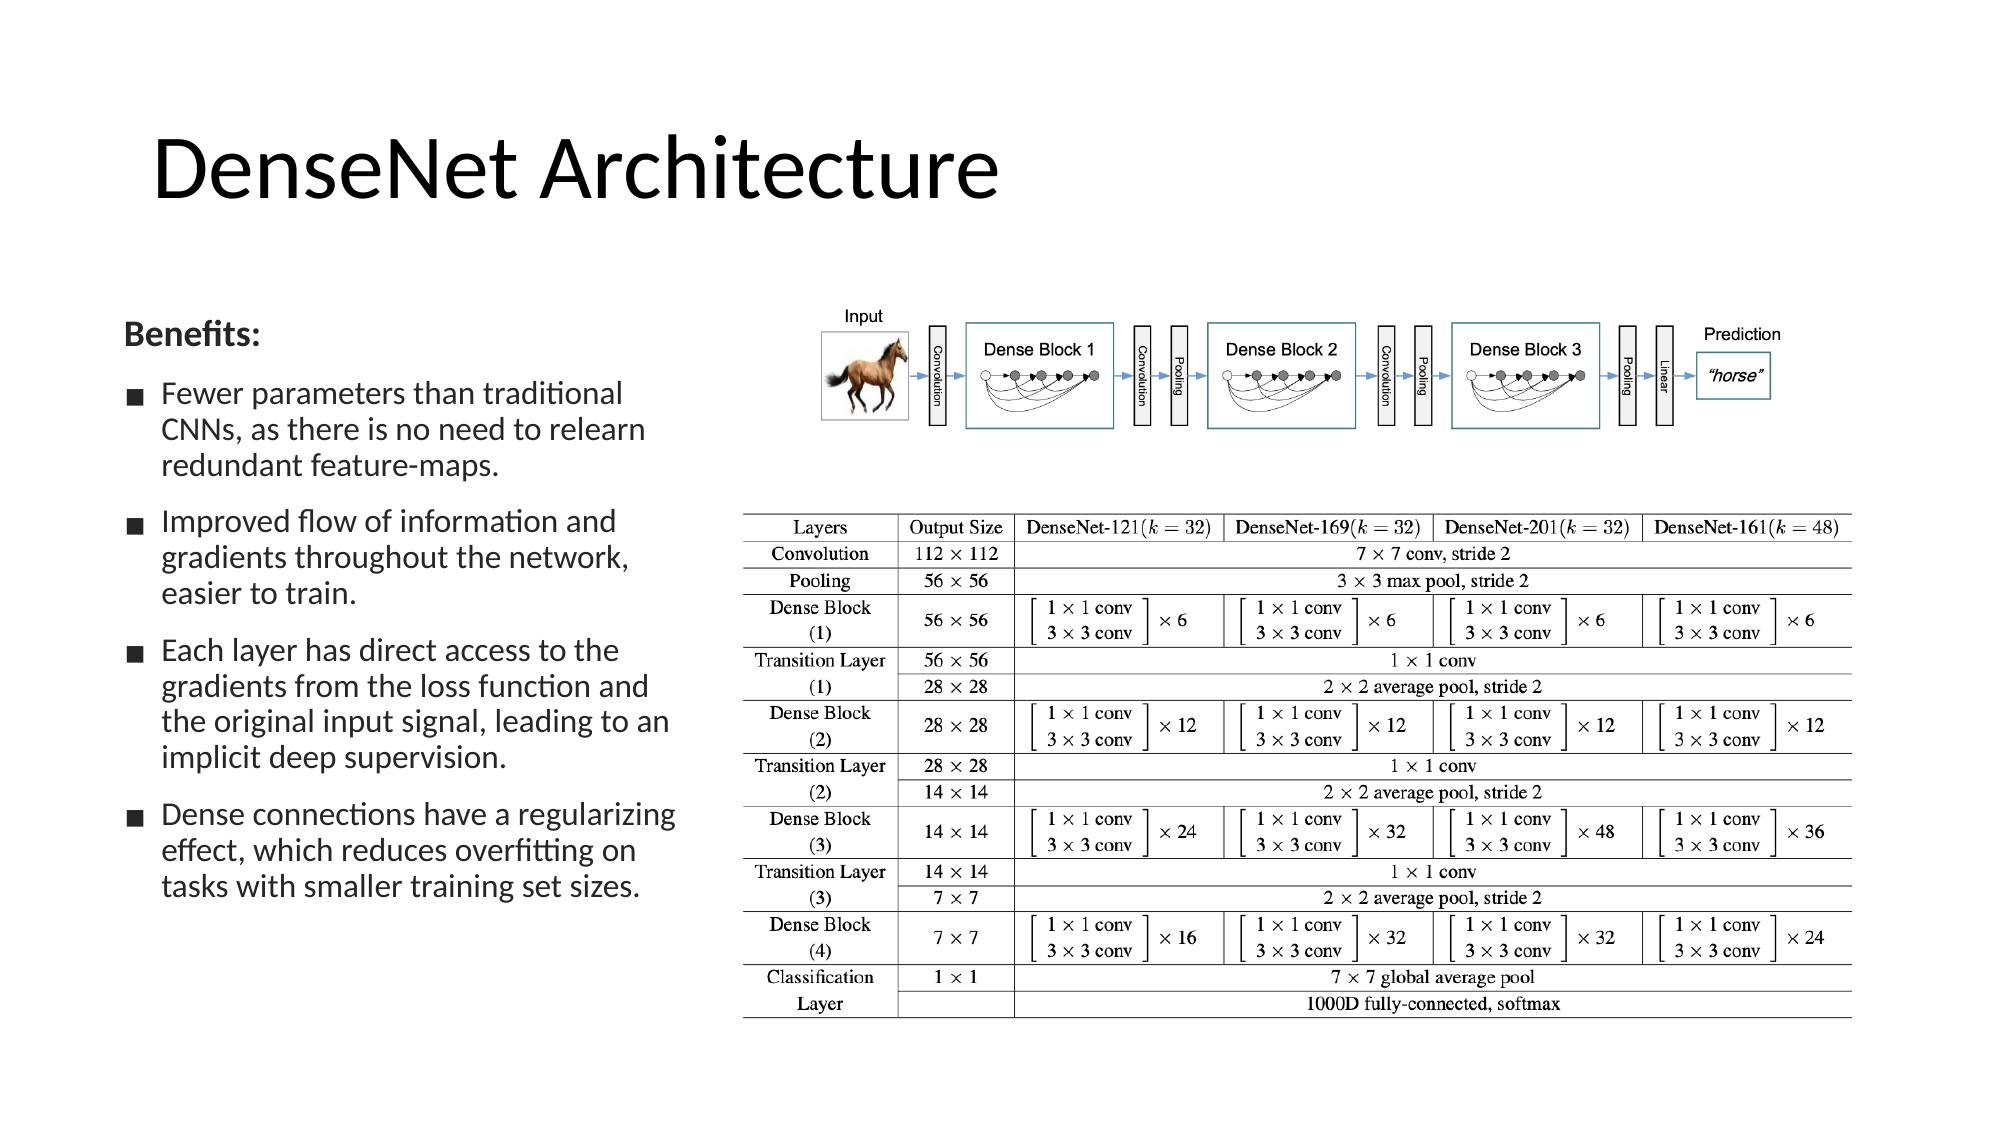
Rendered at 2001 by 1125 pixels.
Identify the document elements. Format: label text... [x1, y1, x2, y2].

picture [789, 290, 1792, 442]
picture [717, 497, 1863, 1027]
list Benefits: Fewer parameters than traditional CNNs, as there is no need to relearn redundant feature-maps. Improved flow of information and gradients throughout the network, easier to train. Each layer has direct access to the gradients from the loss function and the original input signal, leading to an implicit deep supervision. Dense connections have a regularizing effect, which reduces overfitting on tasks with smaller training set sizes. [108, 306, 698, 1016]
title DenseNet Architecture [137, 59, 1863, 278]
